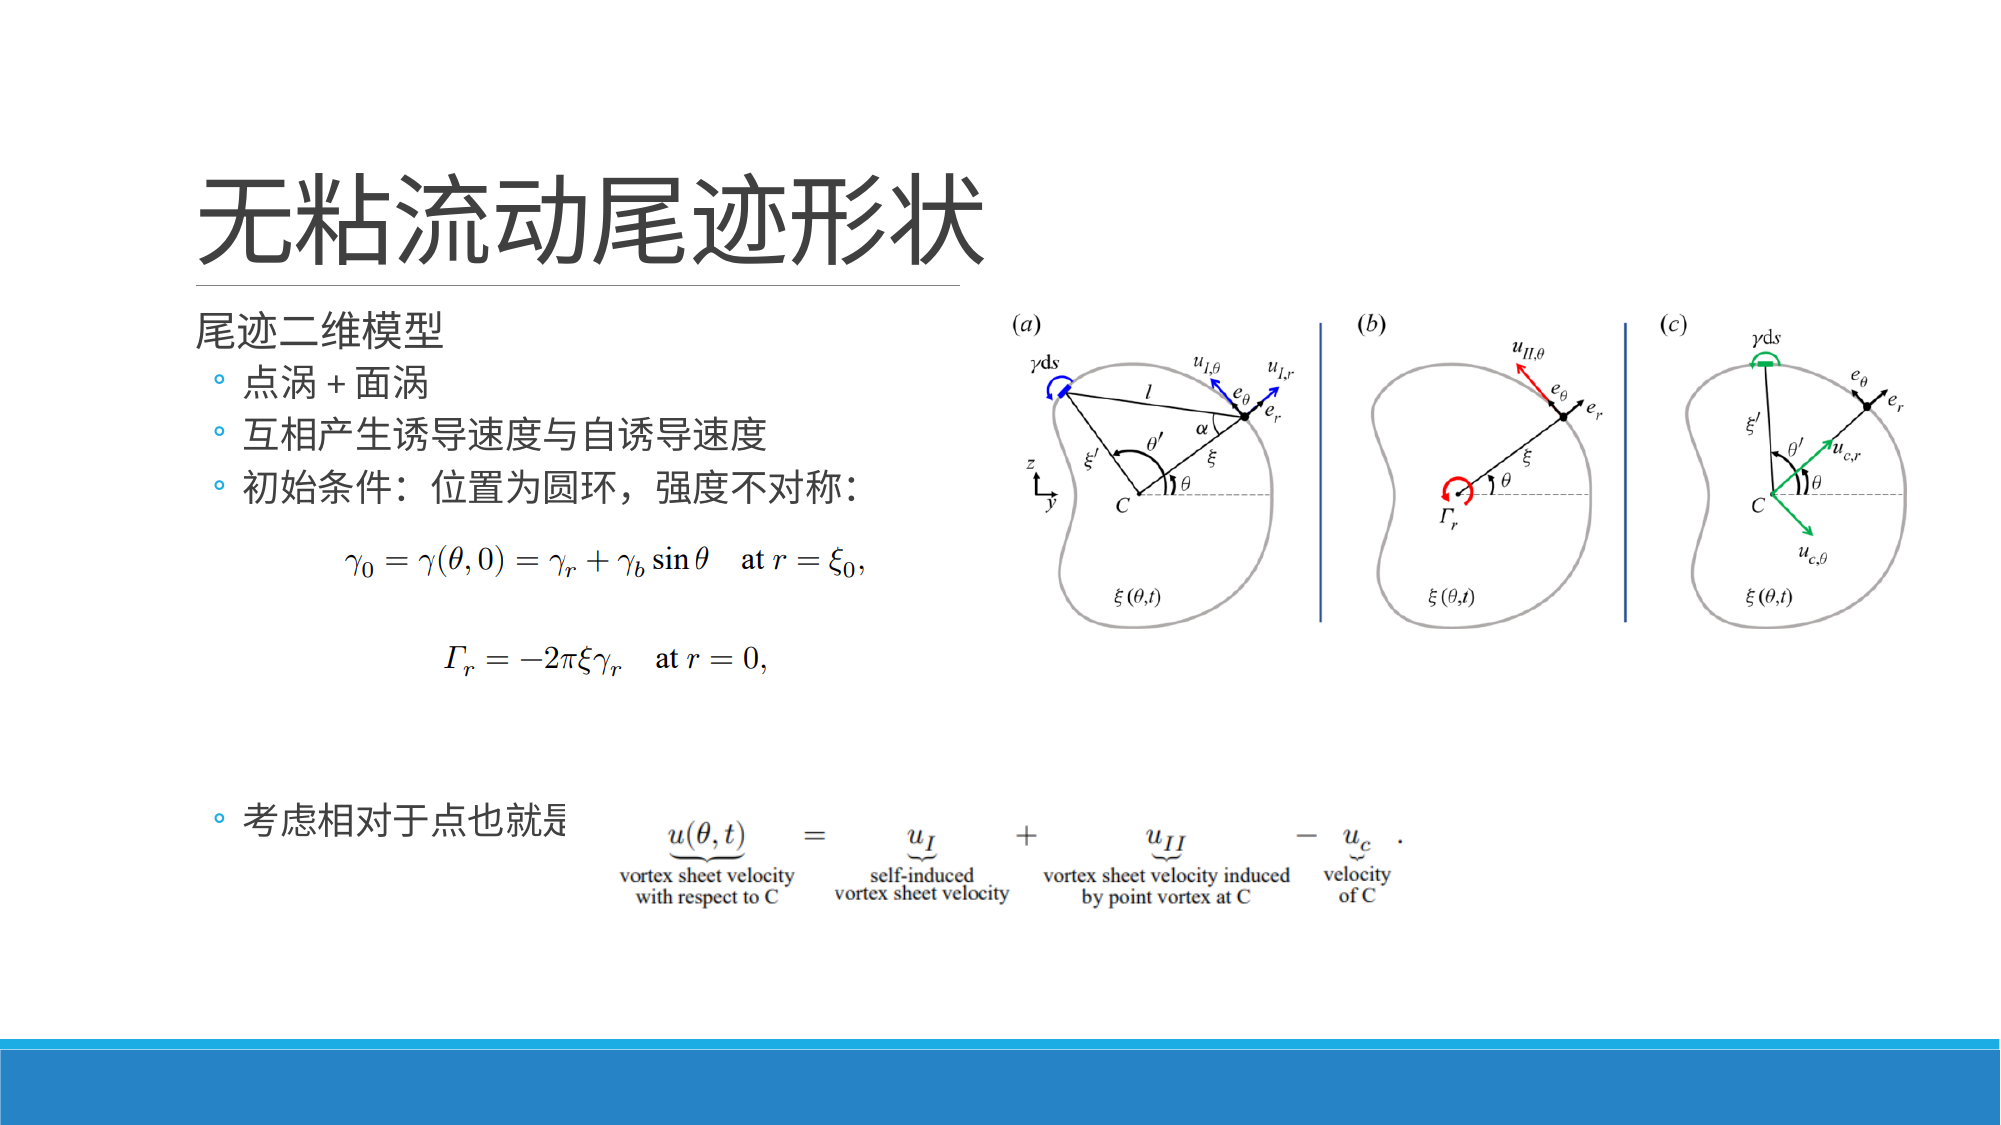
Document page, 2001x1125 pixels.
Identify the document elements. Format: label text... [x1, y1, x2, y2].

title 无粘流动尾迹形状 [180, 47, 1830, 285]
picture [300, 284, 1970, 700]
picture [564, 782, 1453, 930]
